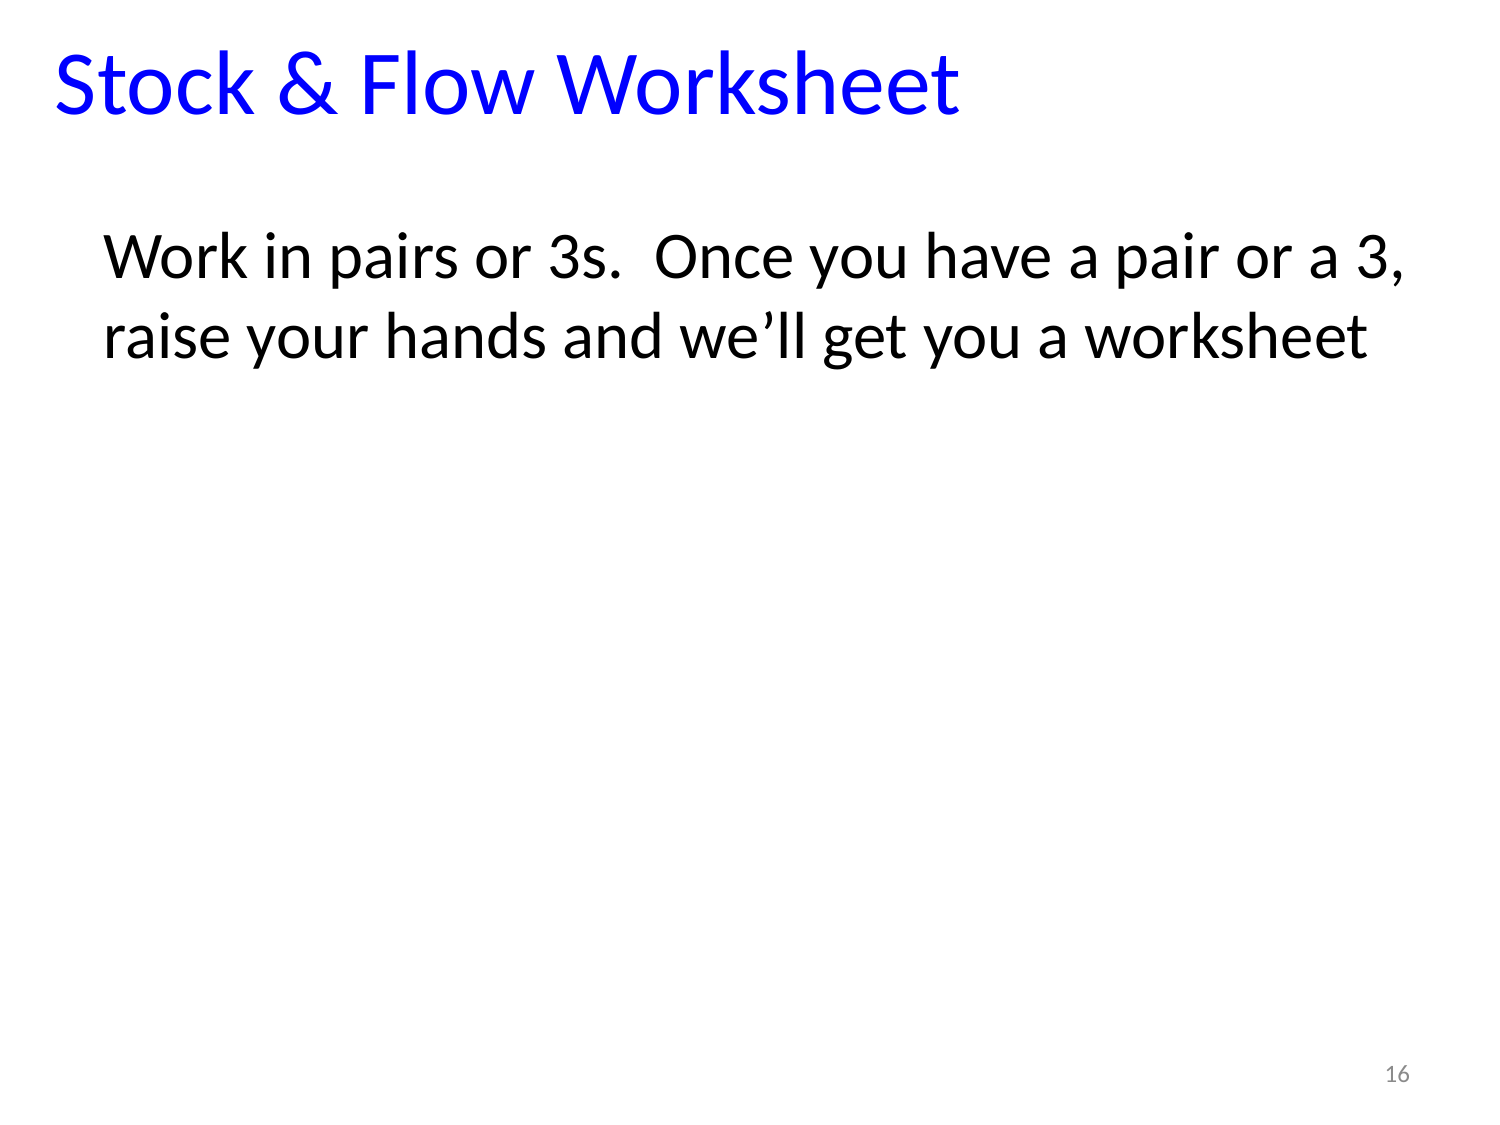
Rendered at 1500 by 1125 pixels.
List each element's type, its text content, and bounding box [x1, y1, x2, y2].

slide_number 16 [1074, 1042, 1425, 1103]
text_box Work in pairs or 3s. Once you have a pair or a 3, raise your hands and we’ll get you a worksheet [88, 204, 1432, 380]
text_box Stock & Flow Worksheet [40, 15, 978, 141]
